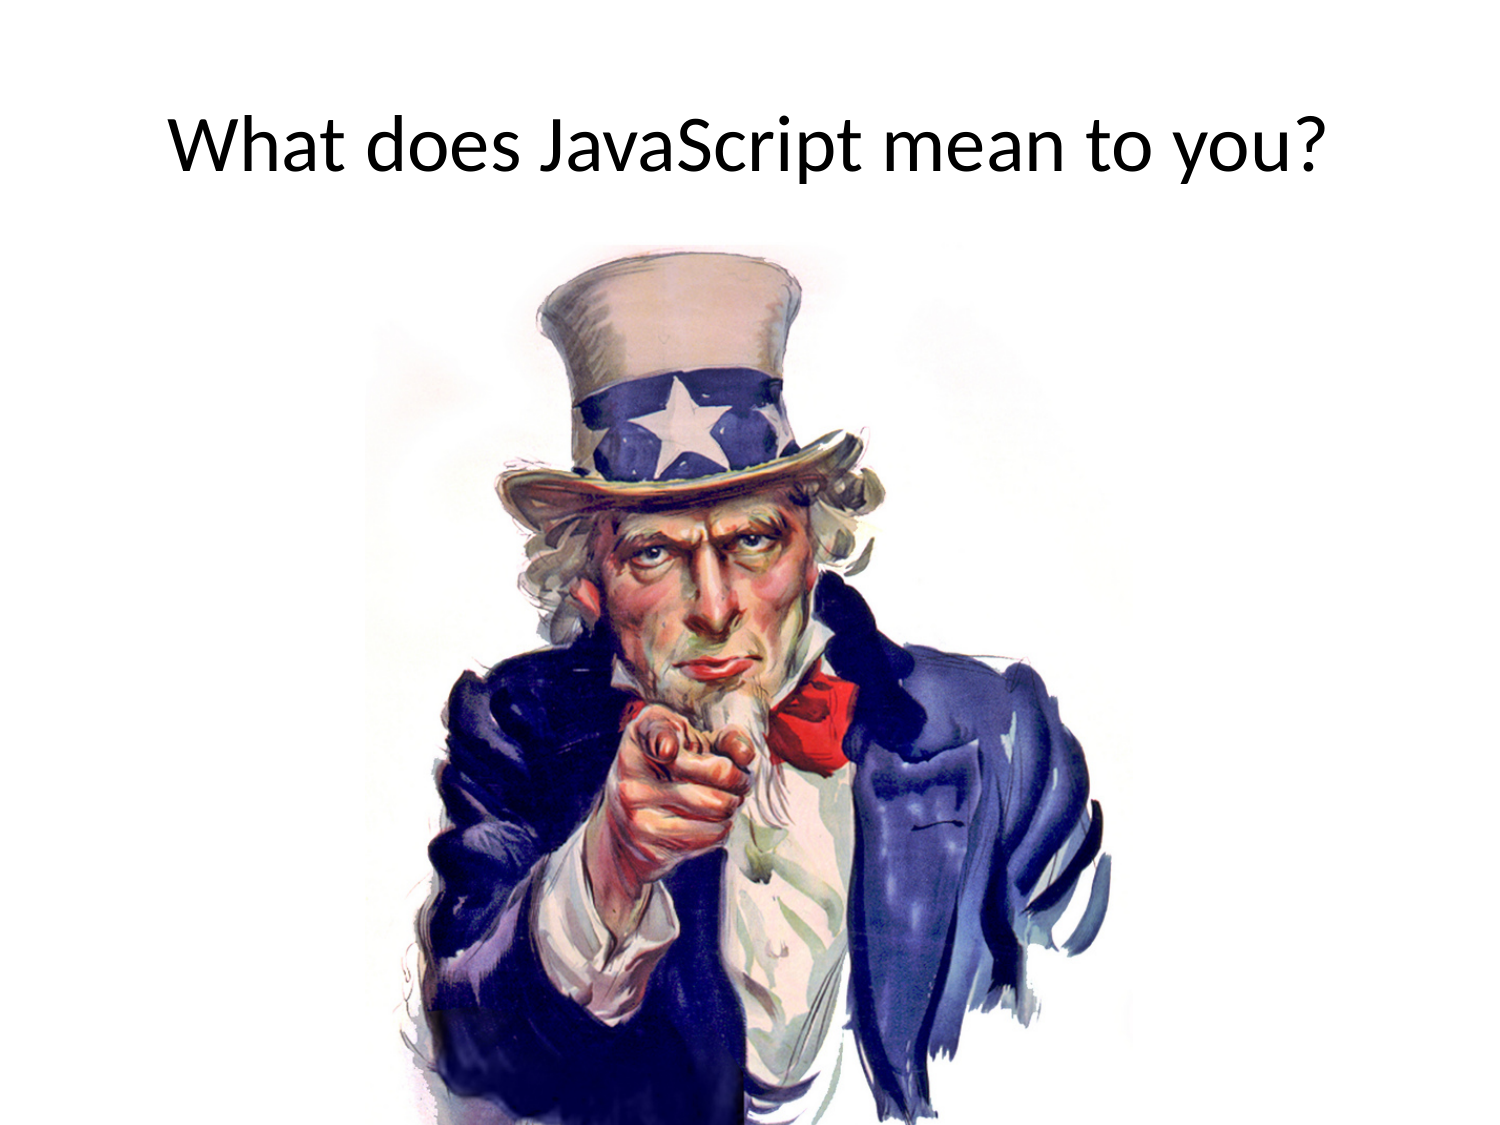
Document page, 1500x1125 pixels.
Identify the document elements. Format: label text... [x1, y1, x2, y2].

picture [365, 199, 1133, 1125]
title What does JavaScript mean to you? [75, 45, 1425, 233]
